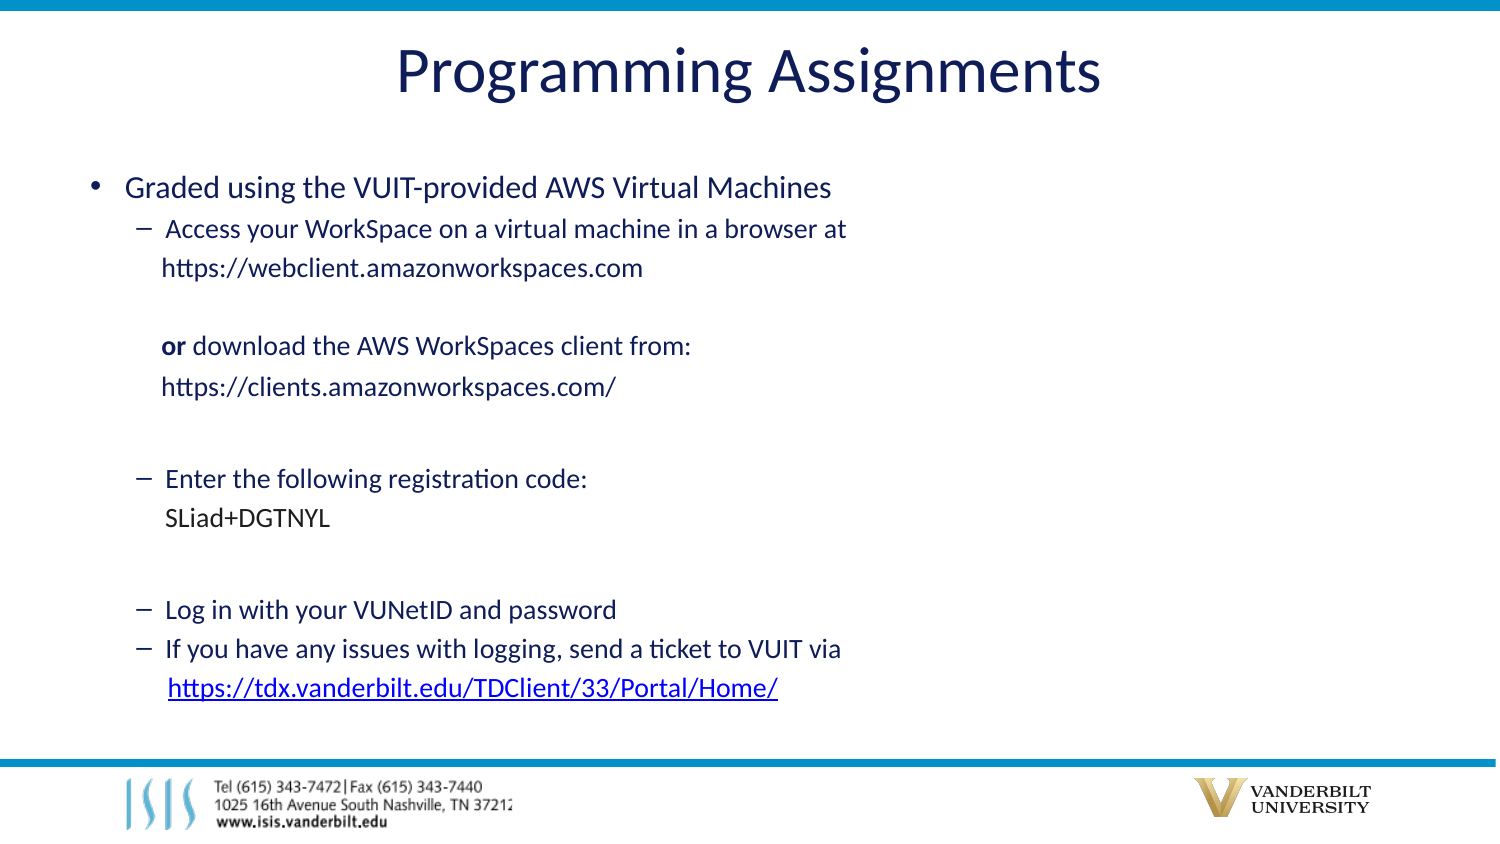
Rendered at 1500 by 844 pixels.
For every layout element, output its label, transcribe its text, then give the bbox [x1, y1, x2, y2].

list Graded using the VUIT-provided AWS Virtual Machines Access your WorkSpace on a virtual machine in a browser at https://webclient.amazonworkspaces.com or download the AWS WorkSpaces client from: https://clients.amazonworkspaces.com/ Enter the following registration code: SLiad+DGTNYL Log in with your VUNetID and password If you have any issues with logging, send a ticket to VUIT via https://tdx.vanderbilt.edu/TDClient/33/Portal/Home/ [75, 158, 1425, 716]
picture [1194, 778, 1371, 817]
title Programming Assignments [75, 19, 1425, 114]
